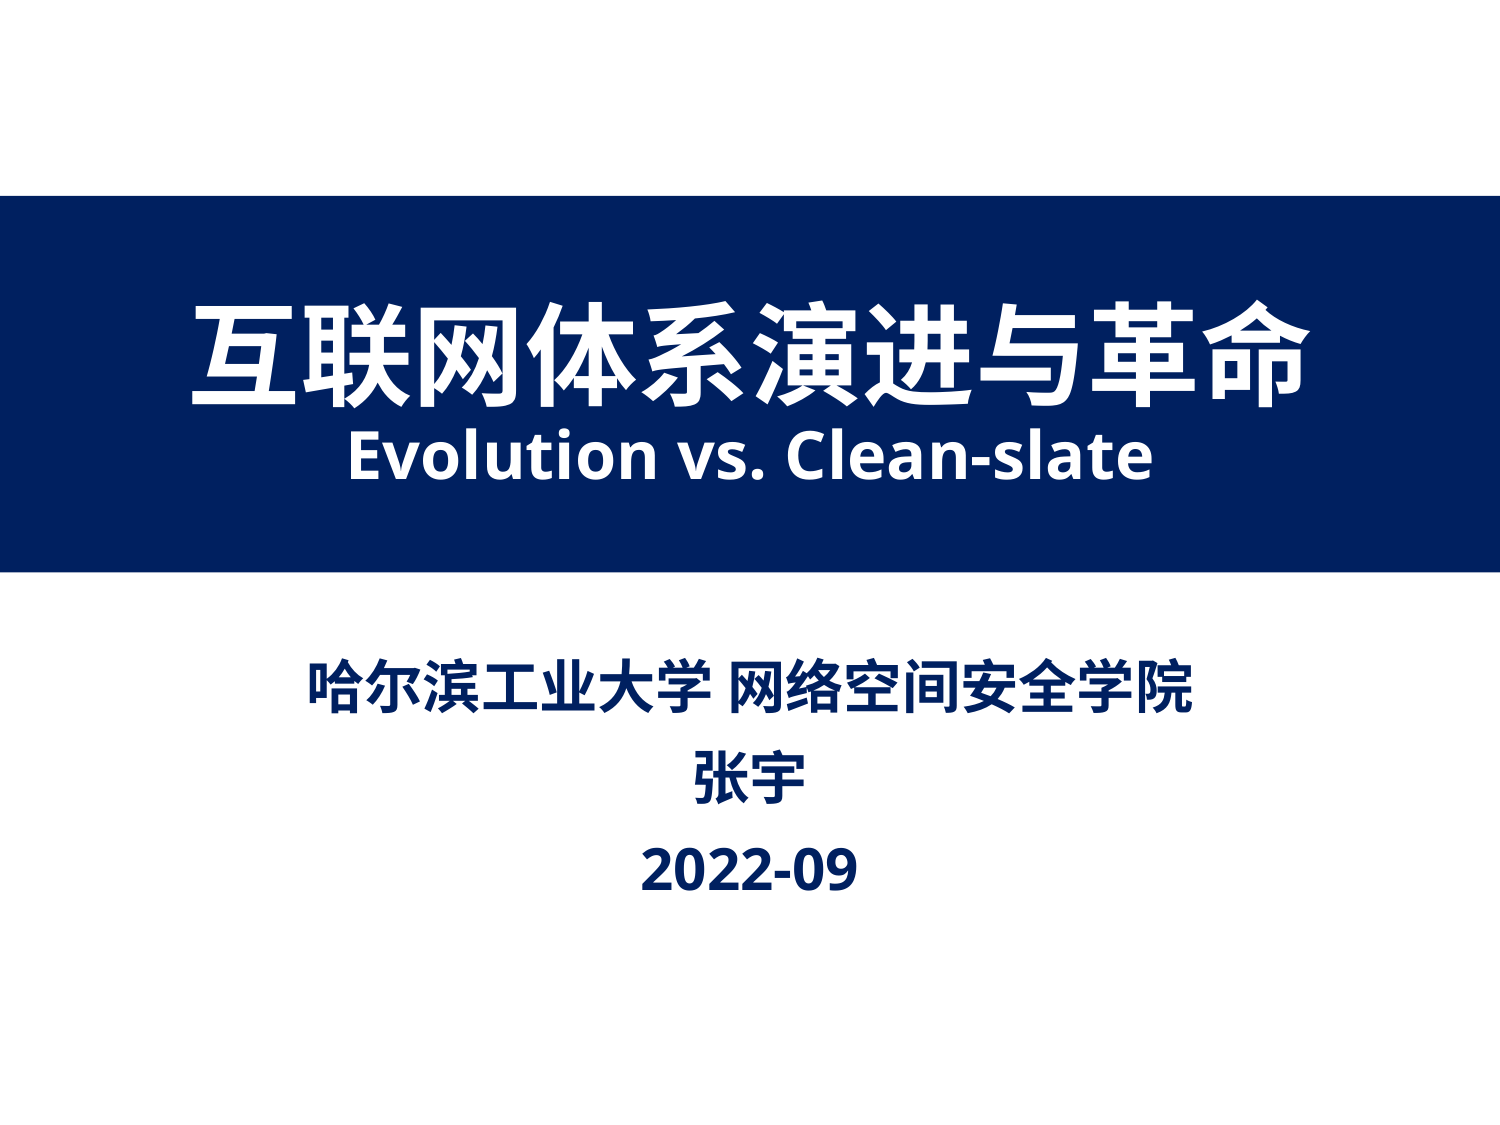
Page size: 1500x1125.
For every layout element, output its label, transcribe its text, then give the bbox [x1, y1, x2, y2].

subtitle 哈尔滨工业大学 网络空间安全学院 张宇 2022-09 [187, 643, 1313, 920]
title 互联网体系演进与革命 Evolution vs. Clean-slate [48, 205, 1452, 562]
